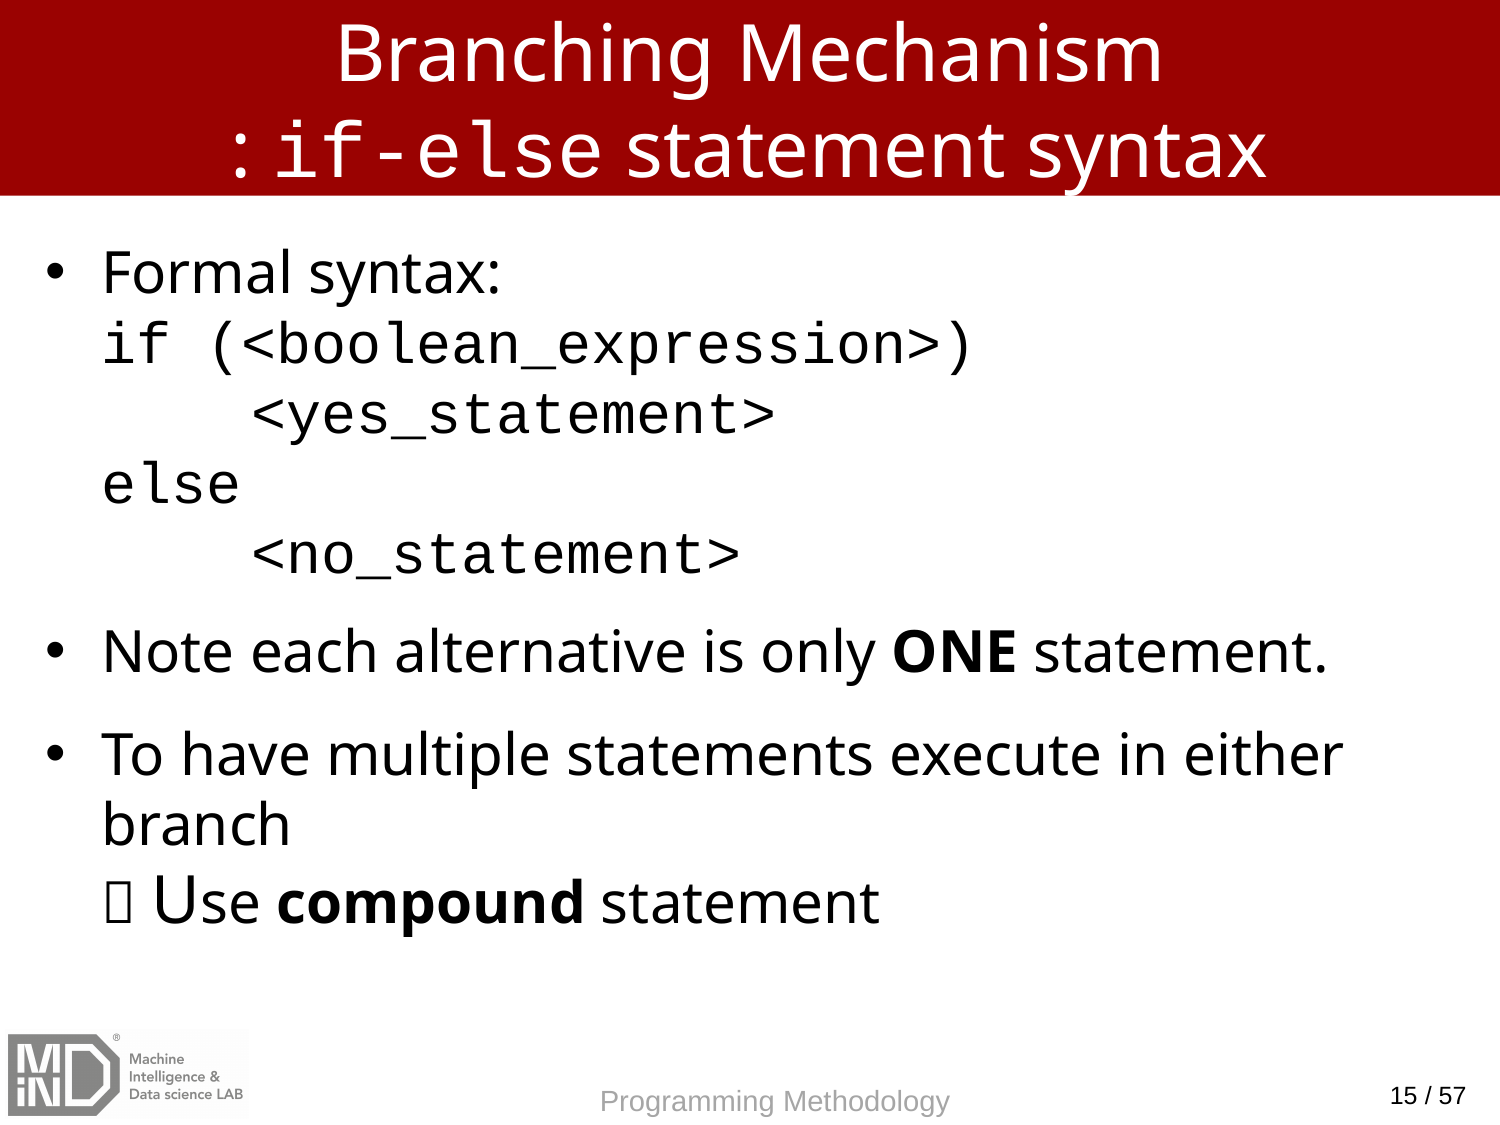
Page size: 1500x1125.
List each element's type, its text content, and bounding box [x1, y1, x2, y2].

picture [5, 1029, 249, 1119]
slide_number 15 / 57 [1144, 1064, 1482, 1125]
title Branching Mechanism : if-else statement syntax [0, 0, 1500, 196]
list Formal syntax: if (<boolean_expression>) <yes_statement> else <no_statement> Note each alternative is only ONE statement. To have multiple statements execute in either branch  Use compound statement [30, 227, 1459, 1005]
